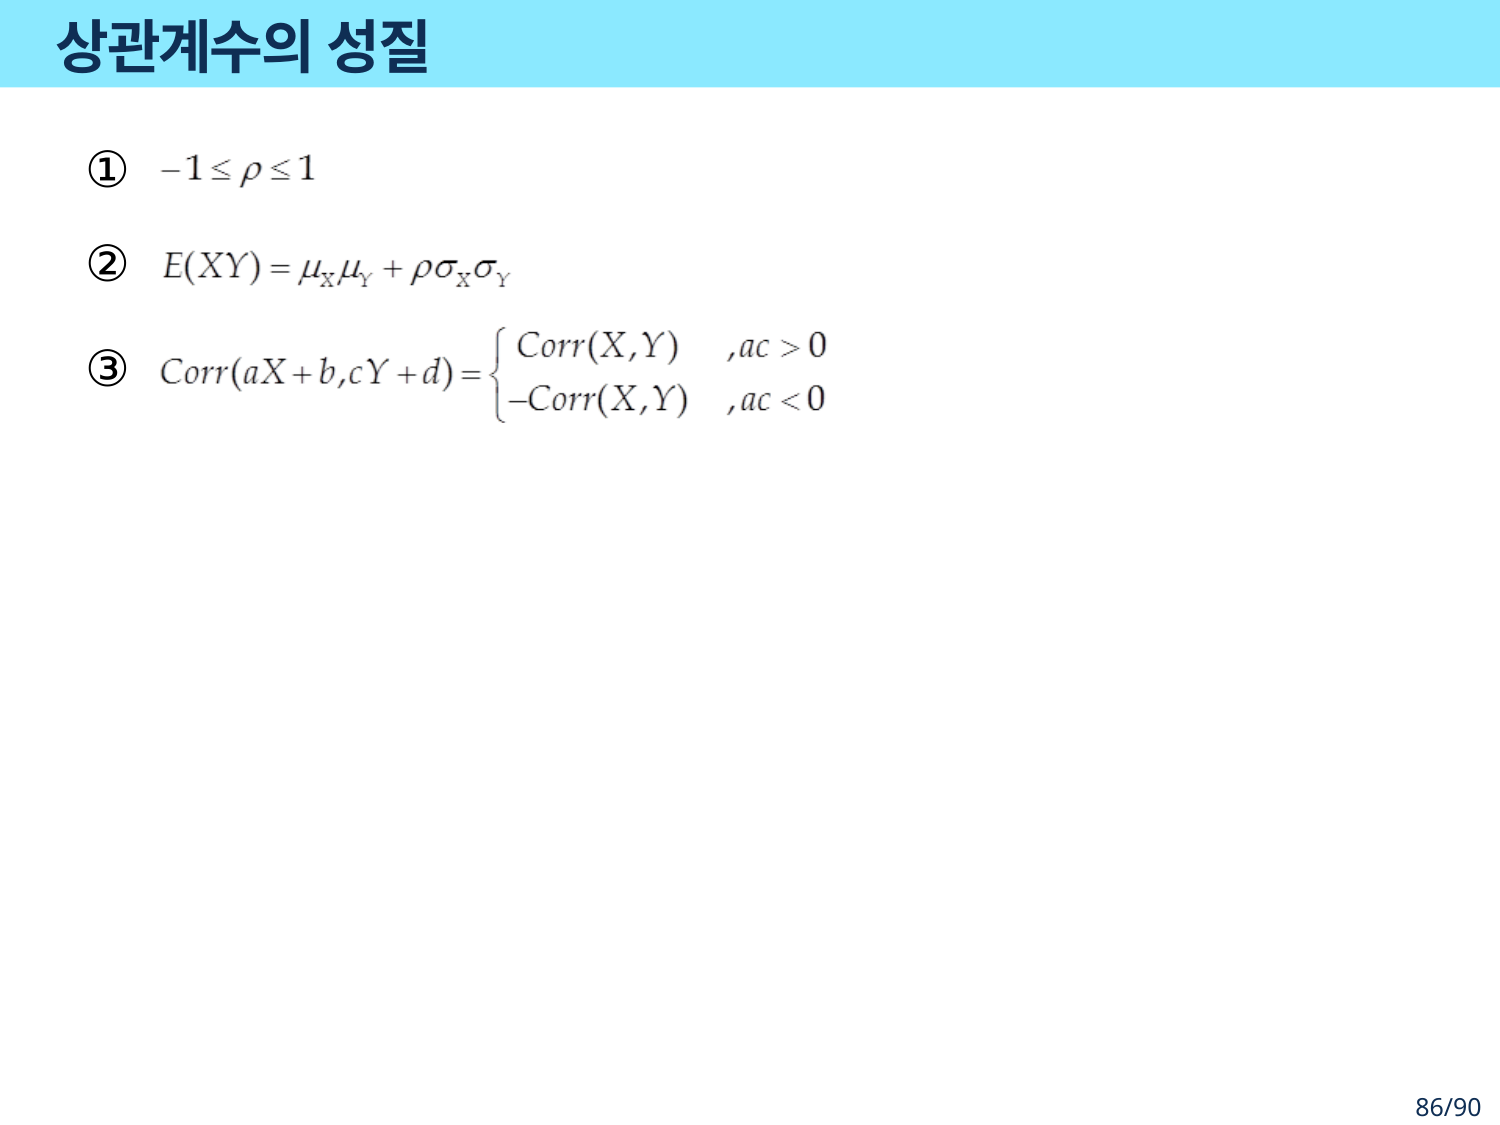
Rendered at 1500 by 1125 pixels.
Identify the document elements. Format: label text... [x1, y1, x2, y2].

text_box ③ [67, 336, 142, 400]
text_box ① [67, 137, 148, 201]
picture [147, 147, 832, 198]
text_box ② [67, 231, 148, 295]
picture [147, 243, 831, 294]
title 상관계수의 성질 [40, 5, 1288, 84]
picture [147, 323, 831, 423]
